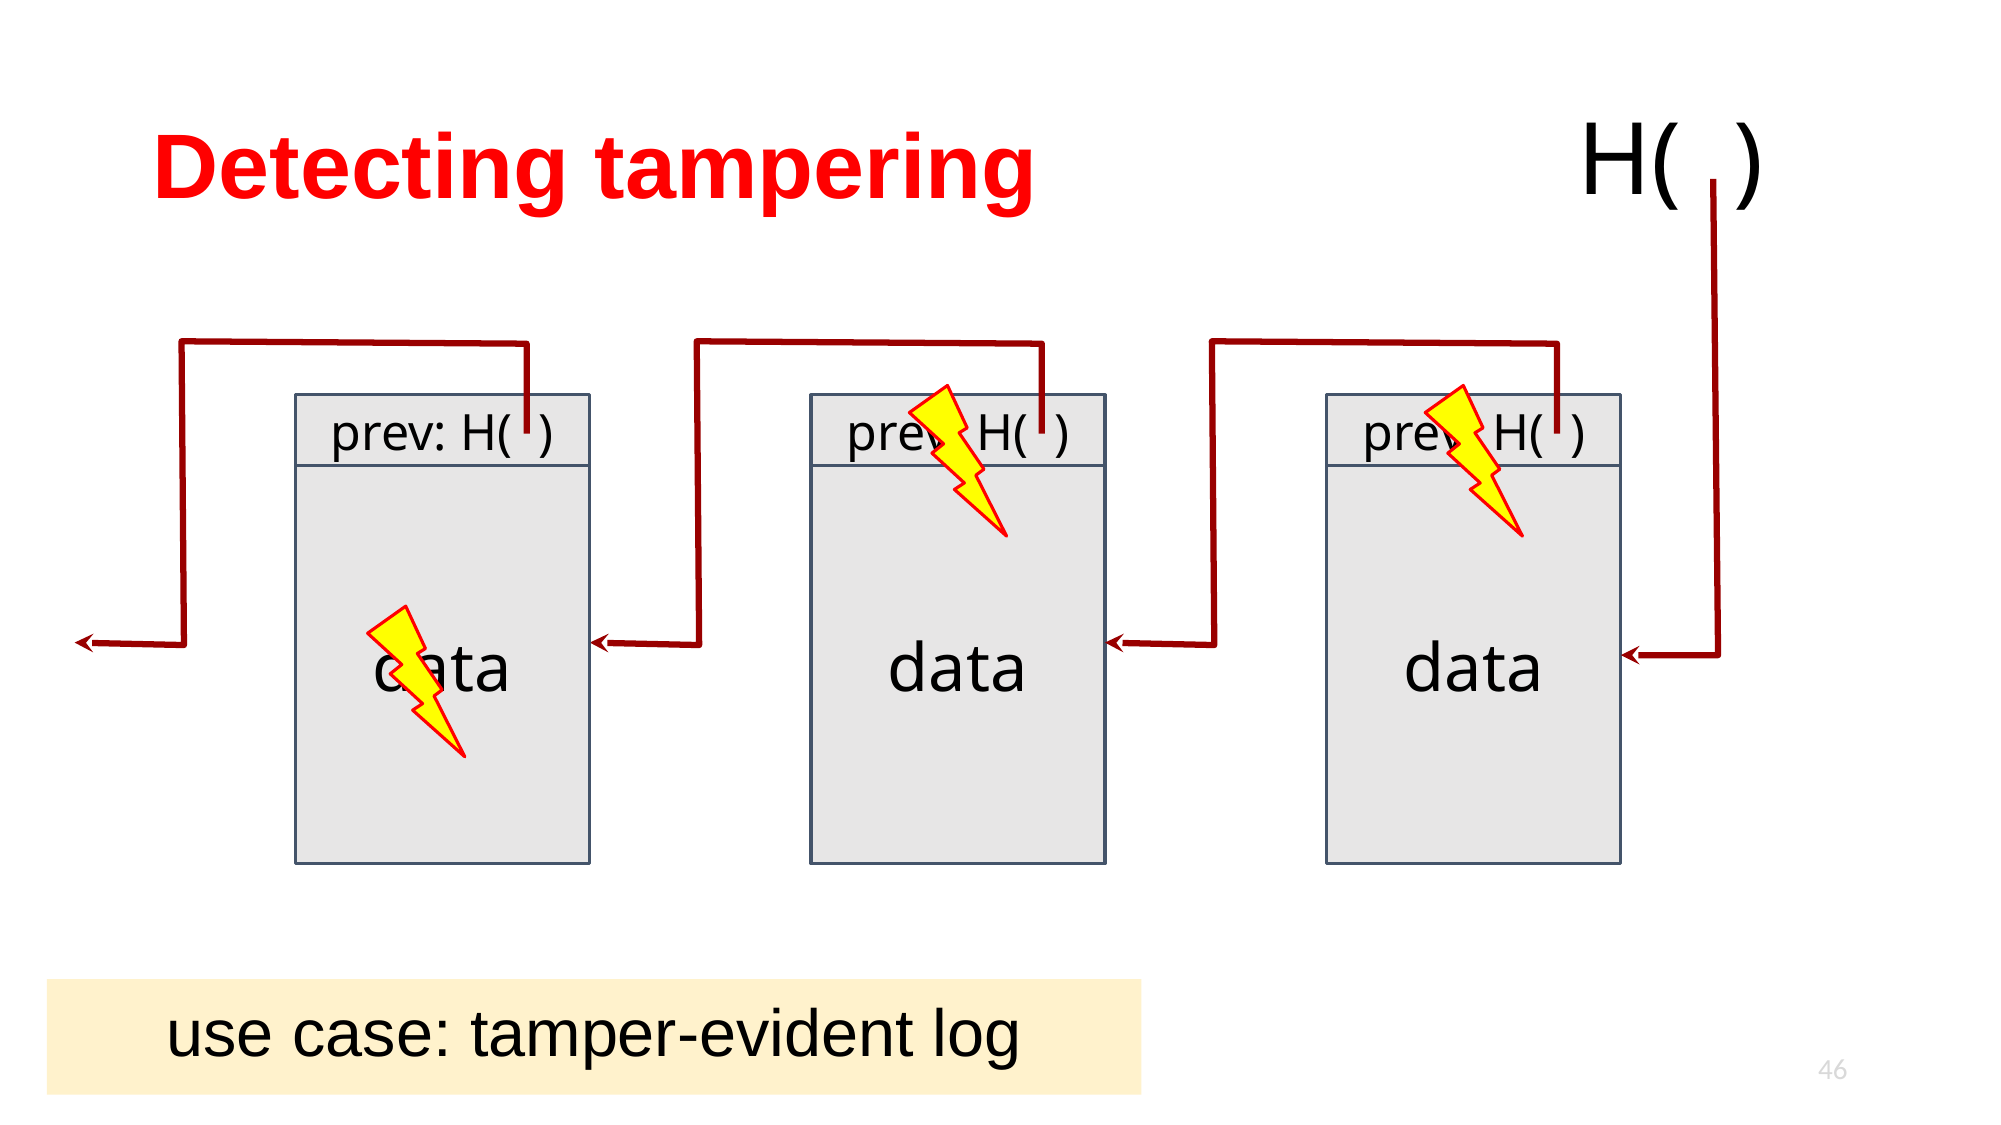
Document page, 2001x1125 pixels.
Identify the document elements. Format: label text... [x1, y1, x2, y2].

title Detecting tampering [137, 59, 1863, 278]
list use case: tamper-evident log [46, 979, 1142, 1095]
text_box [1106, 341, 1558, 650]
text_box [1451, 385, 1468, 394]
text_box H( ) [1556, 74, 1867, 175]
text_box [1621, 178, 1719, 662]
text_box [1326, 394, 1621, 864]
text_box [810, 394, 1106, 864]
text_box 46 [1412, 1042, 1863, 1103]
text_box [935, 385, 952, 394]
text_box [295, 394, 590, 864]
text_box [591, 341, 1042, 650]
text_box [74, 341, 527, 650]
